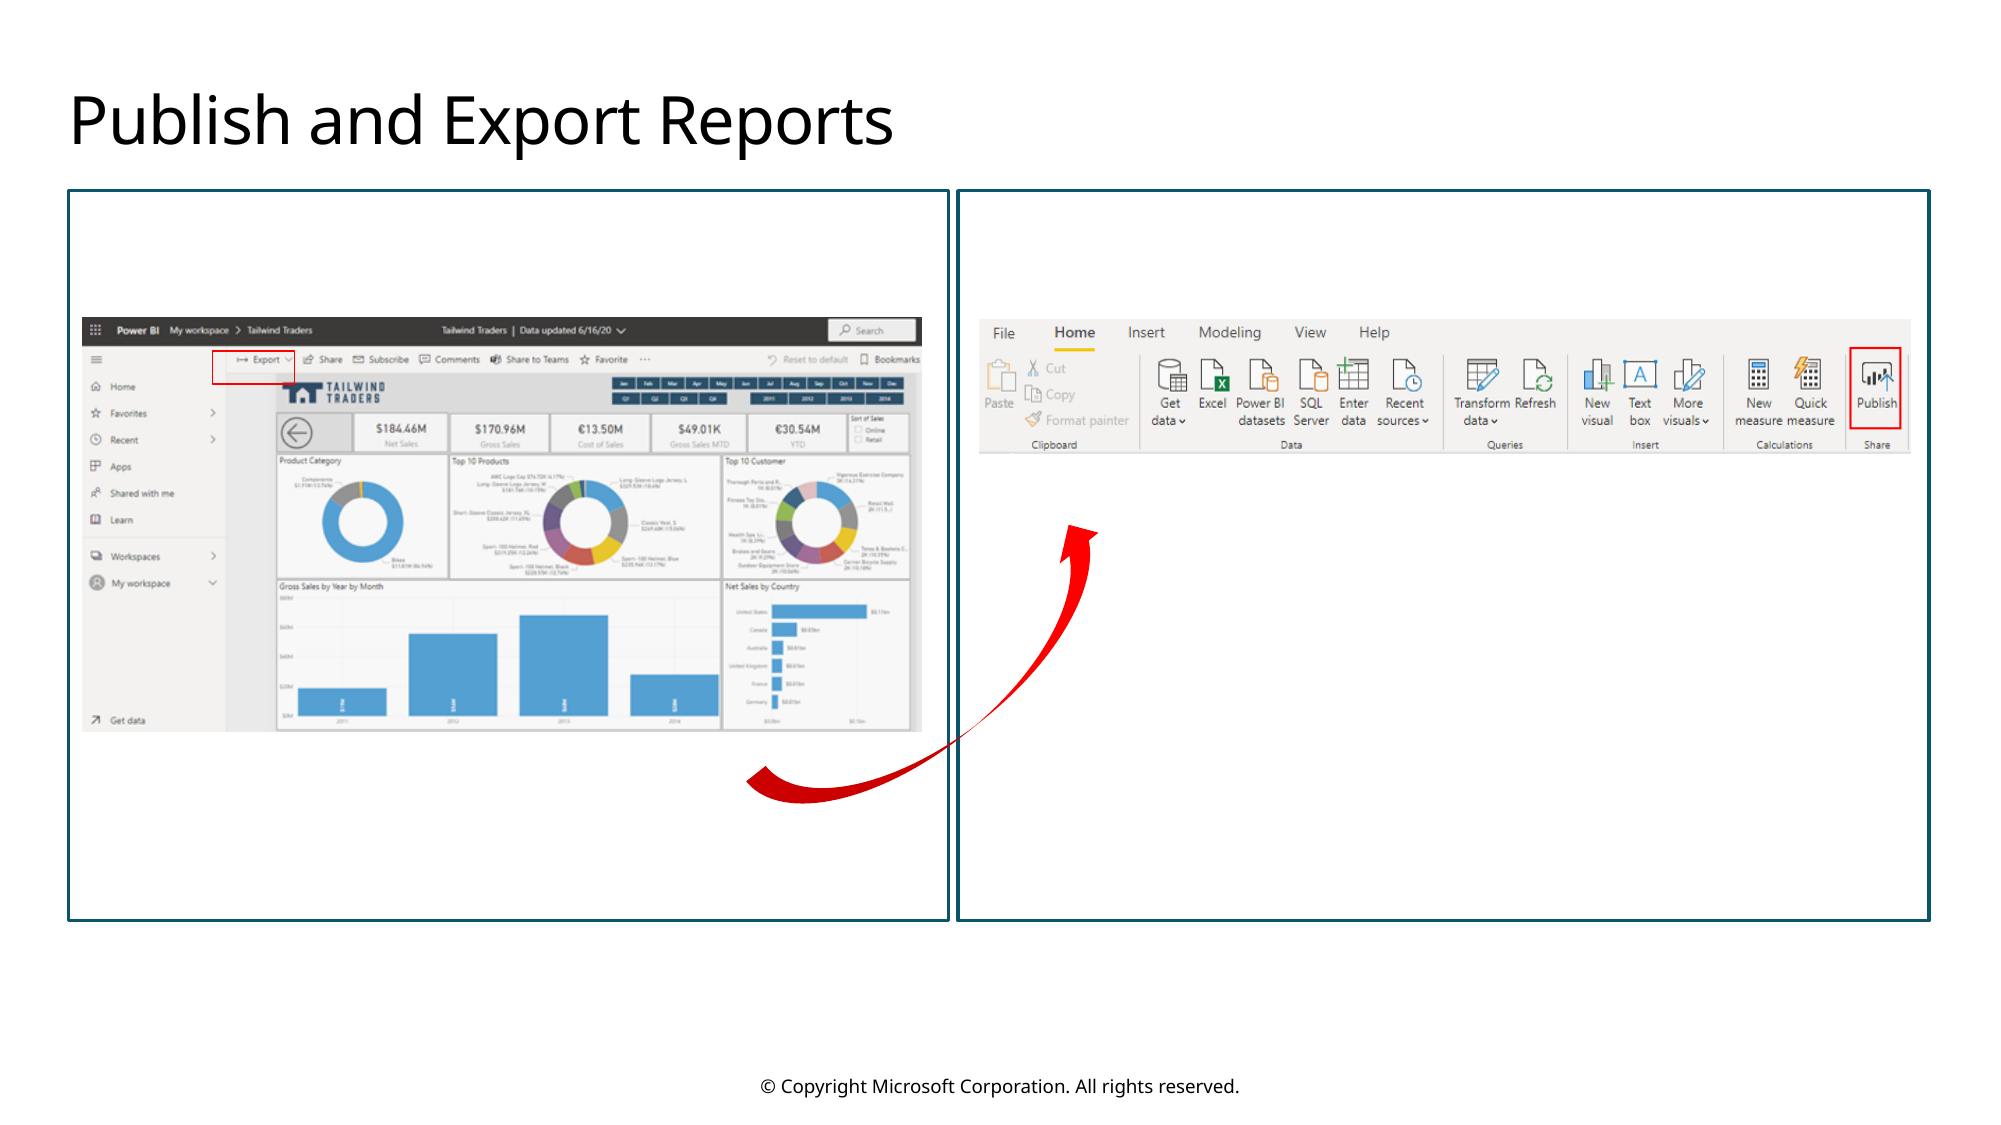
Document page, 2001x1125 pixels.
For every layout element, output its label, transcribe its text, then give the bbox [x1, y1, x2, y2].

picture [82, 317, 922, 732]
title Publish and Export Reports [68, 72, 1930, 184]
text_box [745, 524, 1100, 805]
text_box [68, 190, 949, 922]
text_box [957, 190, 1930, 922]
picture [977, 317, 1911, 454]
